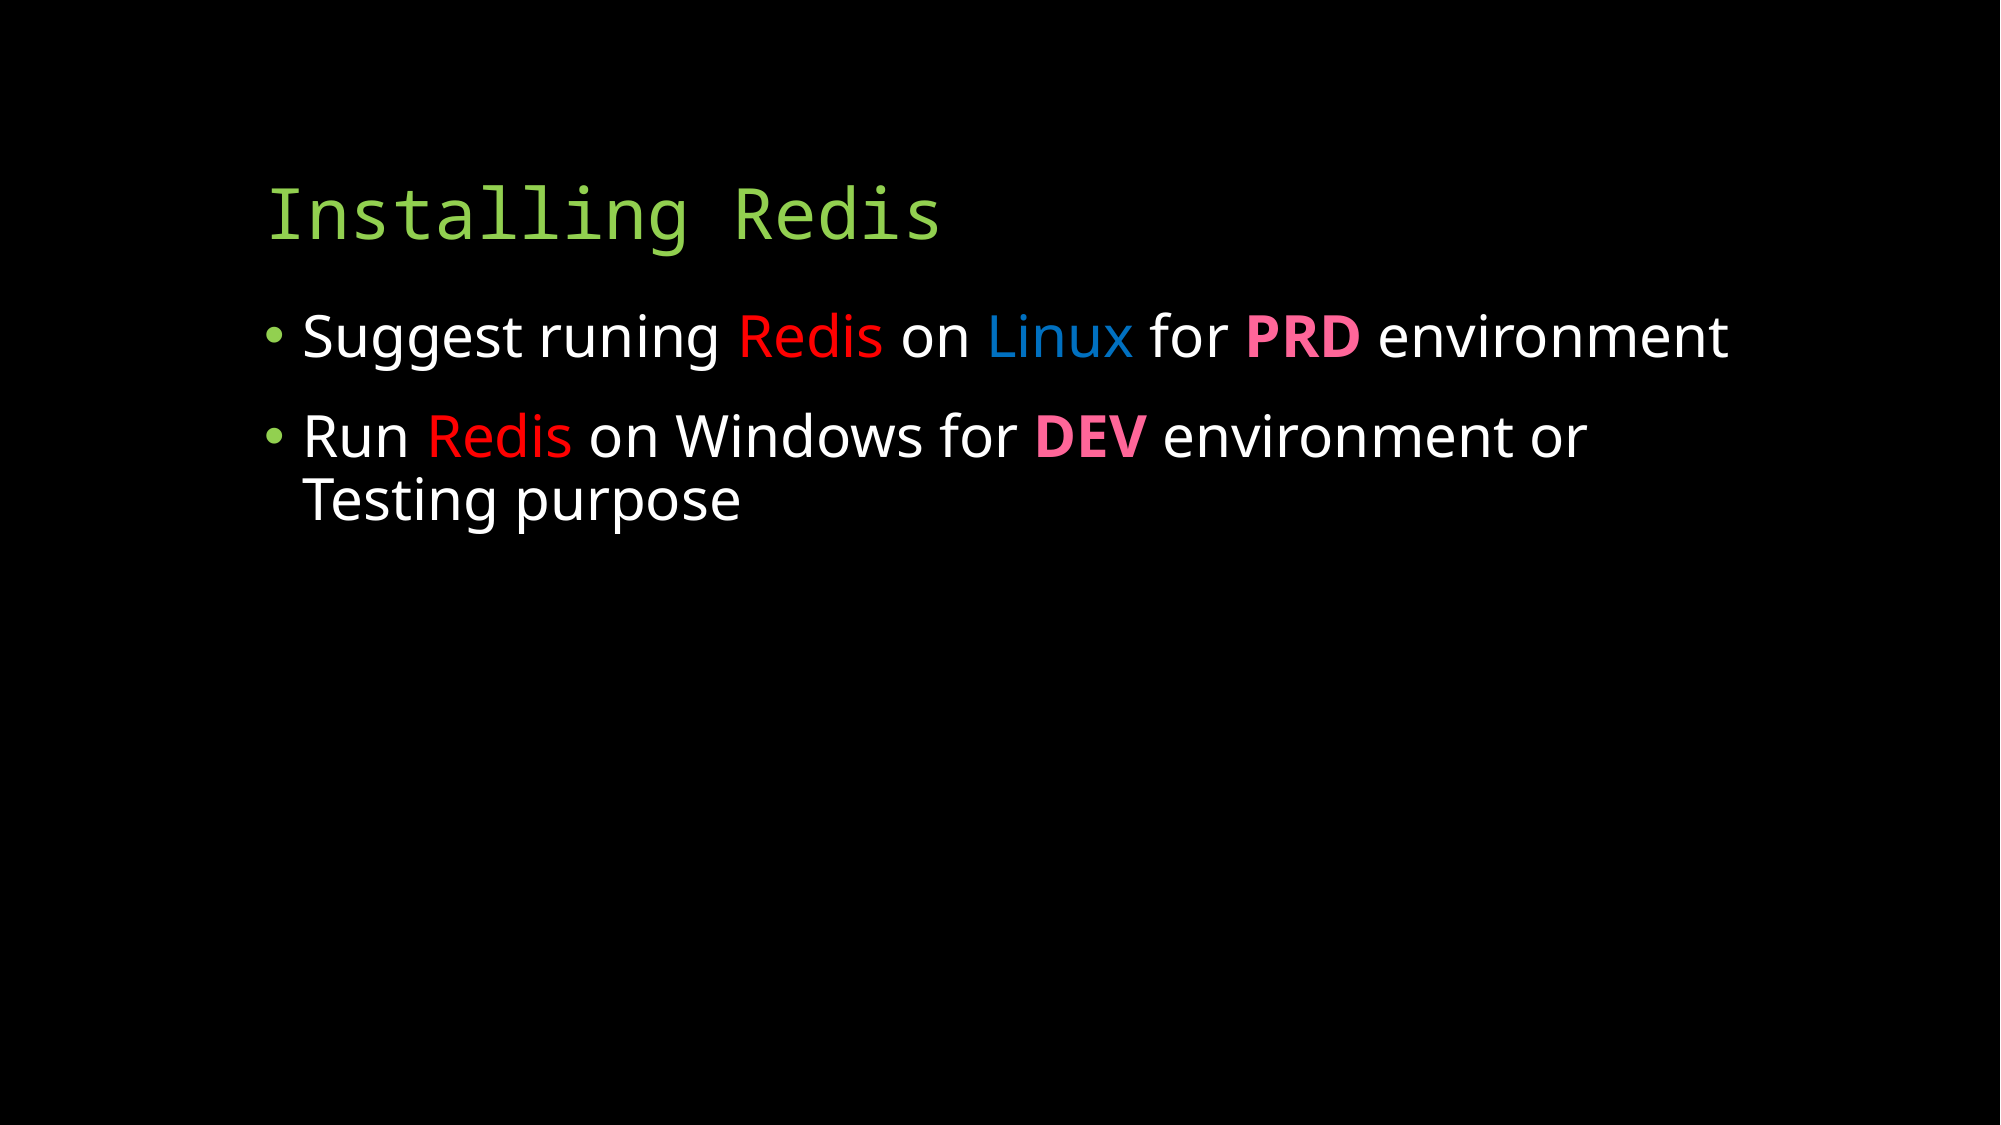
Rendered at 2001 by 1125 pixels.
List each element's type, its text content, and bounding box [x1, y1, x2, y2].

title Installing Redis [249, 75, 1750, 263]
list Suggest runing Redis on Linux for PRD environment Run Redis on Windows for DEV environment or Testing purpose [249, 299, 1780, 1047]
